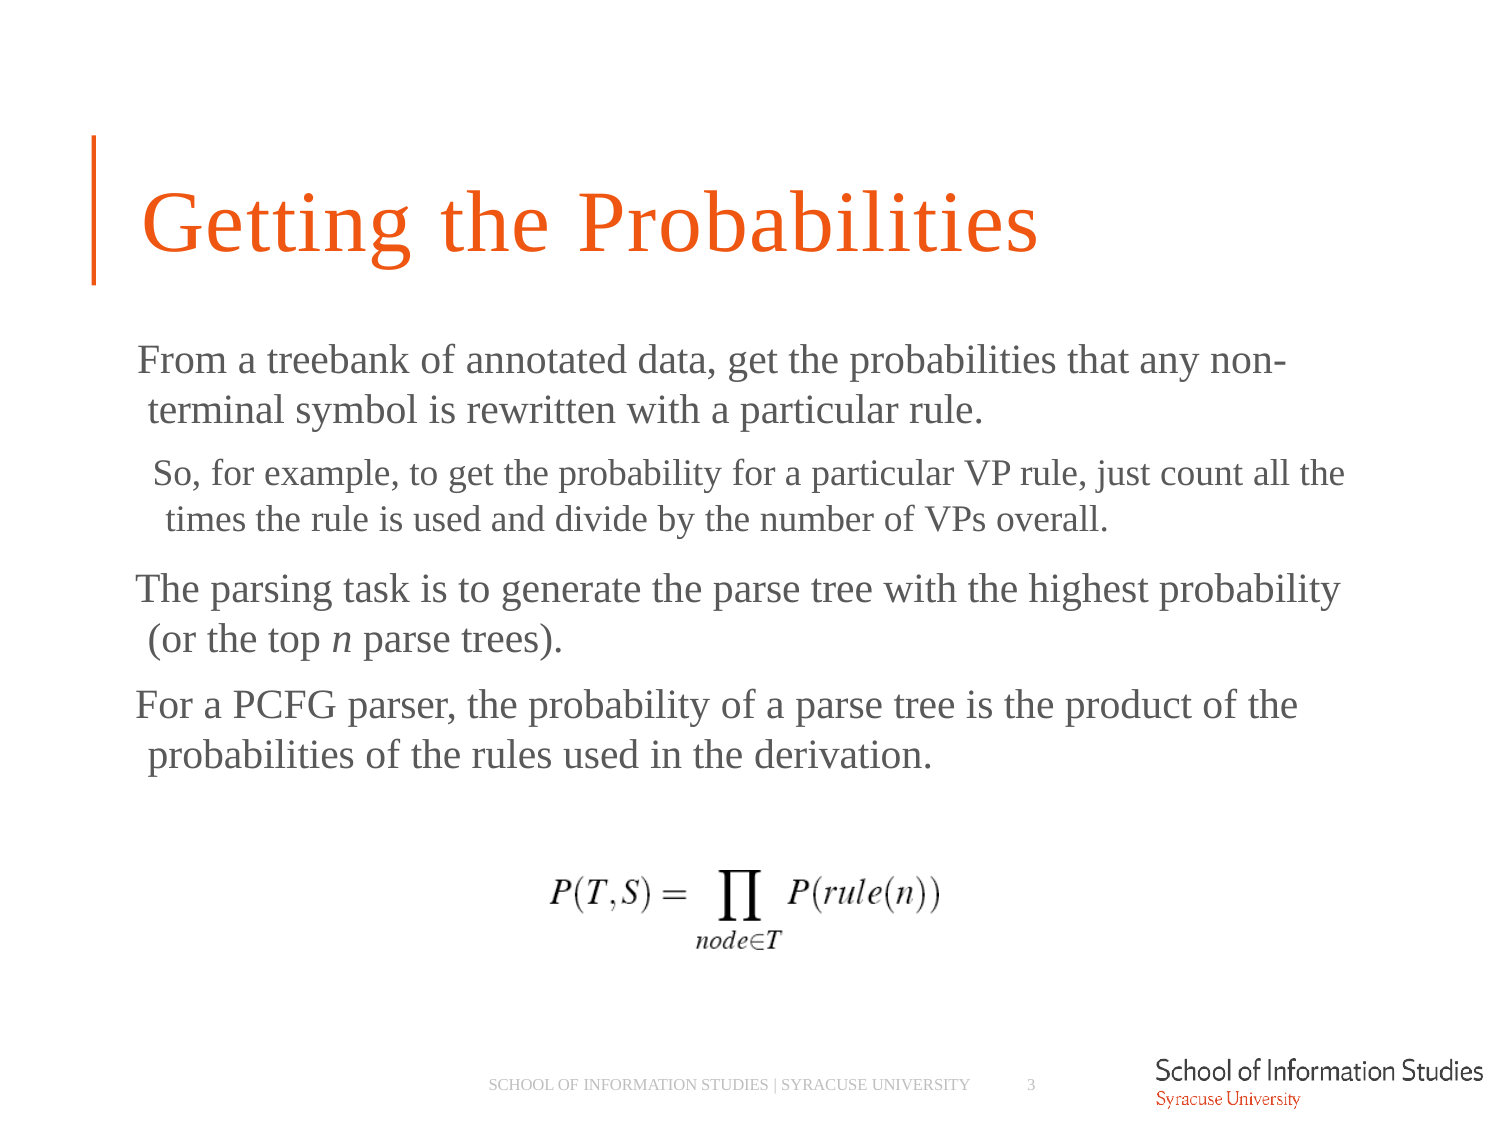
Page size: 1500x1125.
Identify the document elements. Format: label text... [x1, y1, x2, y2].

footer SCHOOL OF INFORMATION STUDIES | SYRACUSE UNIVERSITY [486, 1073, 979, 1125]
picture [1156, 1058, 1483, 1109]
slide_number 3 [1020, 1064, 1042, 1125]
title Getting the Probabilities [138, 162, 1048, 330]
text_box From a treebank of annotated data, get the probabilities that any non- terminal symbol is rewritten with a particular rule. ­ So, for example, to get the probability for a particular VP rule, just count all the times the rule is used and divide by the number of VPs overall. The parsing task is to generate the parse tree with the highest probability (or the top n parse trees). For a PCFG parser, the probability of a parse tree is the product of the probabilities of the rules used in the derivation. [134, 330, 1362, 778]
picture [548, 870, 939, 950]
